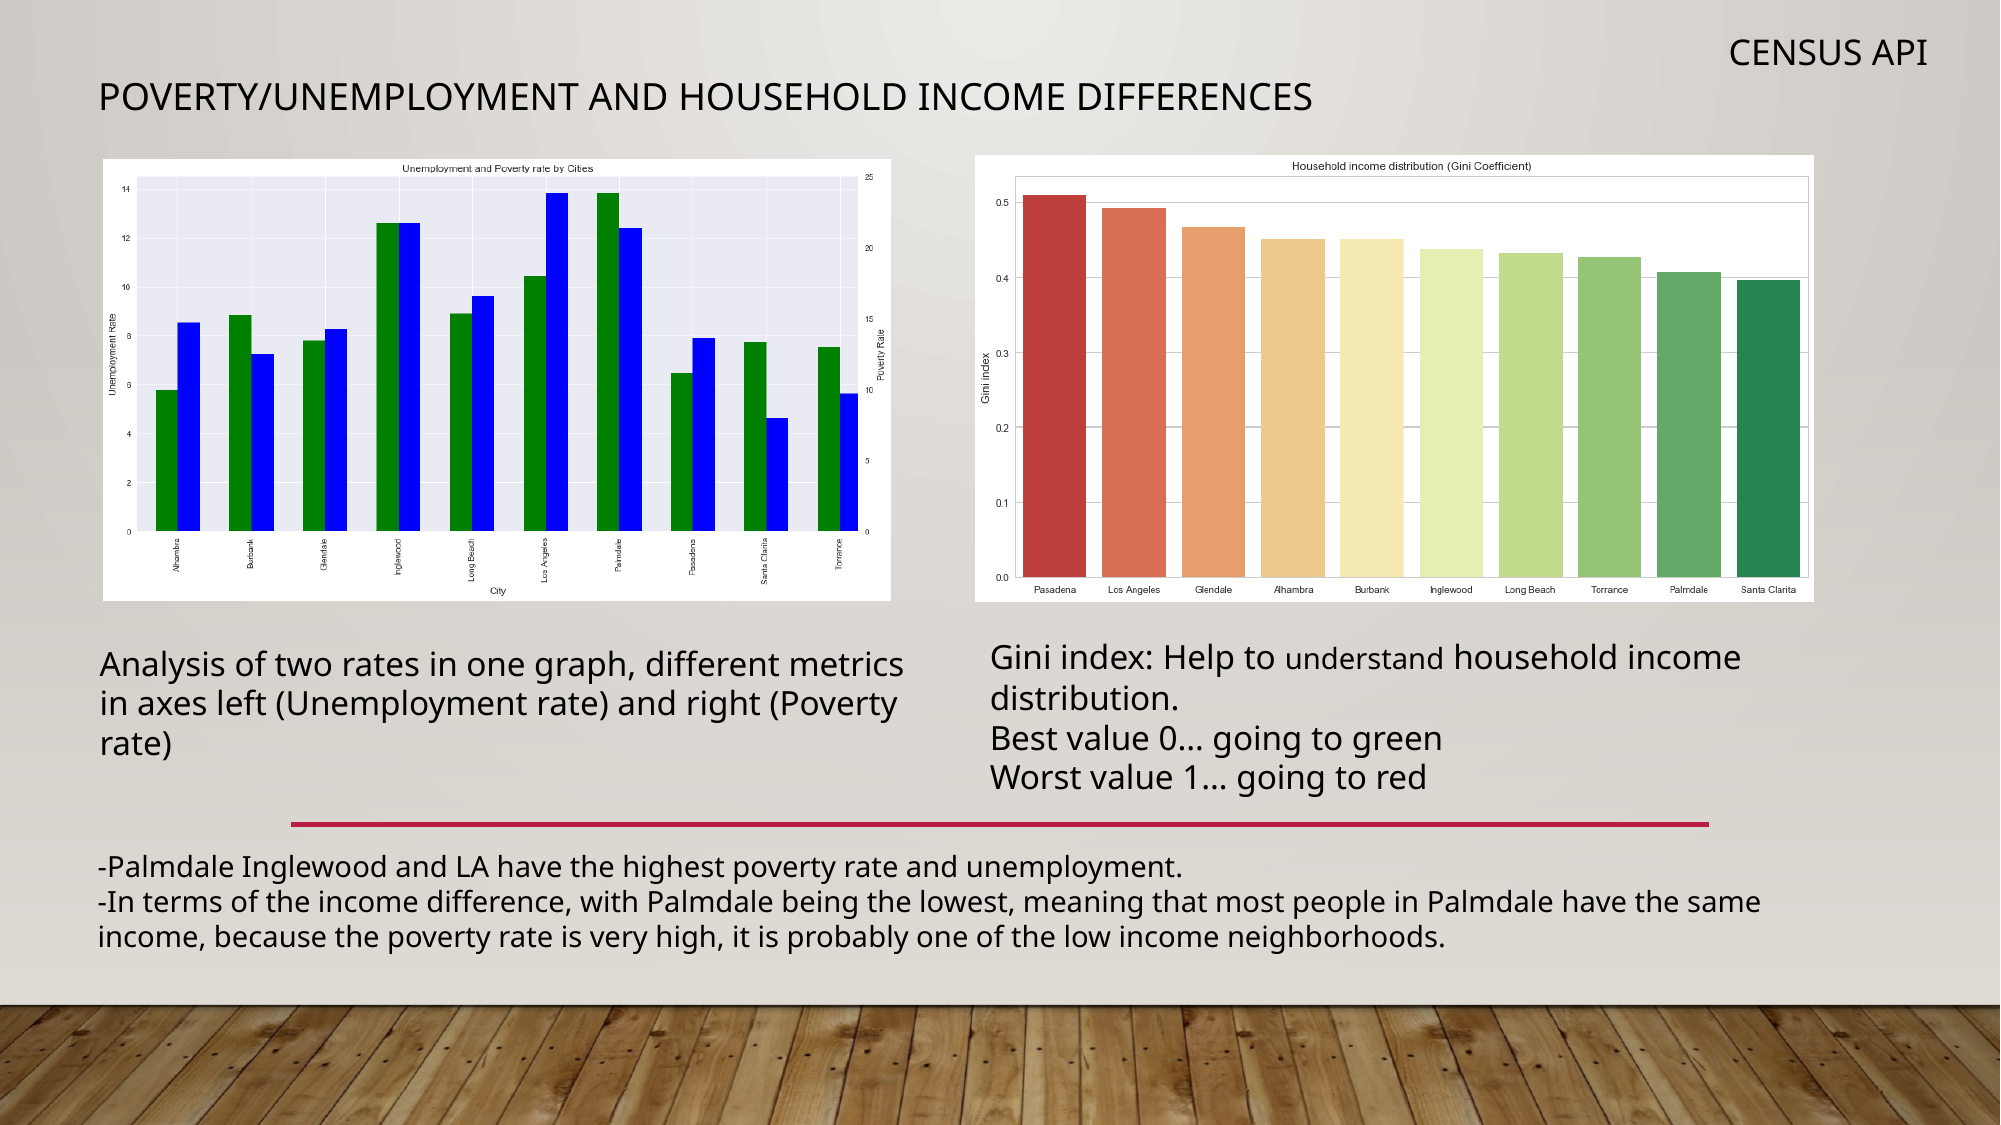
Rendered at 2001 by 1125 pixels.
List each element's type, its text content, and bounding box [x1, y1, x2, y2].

picture [103, 159, 892, 601]
text_box -Palmdale Inglewood and LA have the highest poverty rate and unemployment. -In terms of the income difference, with Palmdale being the lowest, meaning that most people in Palmdale have the same income, because the poverty rate is very high, it is probably one of the low income neighborhoods. [83, 840, 1806, 961]
text_box Analysis of two rates in one graph, different metrics in axes left (Unemployment rate) and right (Poverty rate) [84, 635, 974, 770]
text_box Census API [1713, 0, 1950, 73]
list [974, 155, 1814, 602]
text_box [0, 0, 2000, 330]
text_box Poverty/unemployment and household income differences [83, 27, 1356, 119]
text_box [0, 330, 2000, 1004]
picture [0, 1006, 2000, 1125]
text_box Gini index: Help to understand household income distribution. Best value 0… going to green Worst value 1… going to red [974, 629, 1814, 804]
